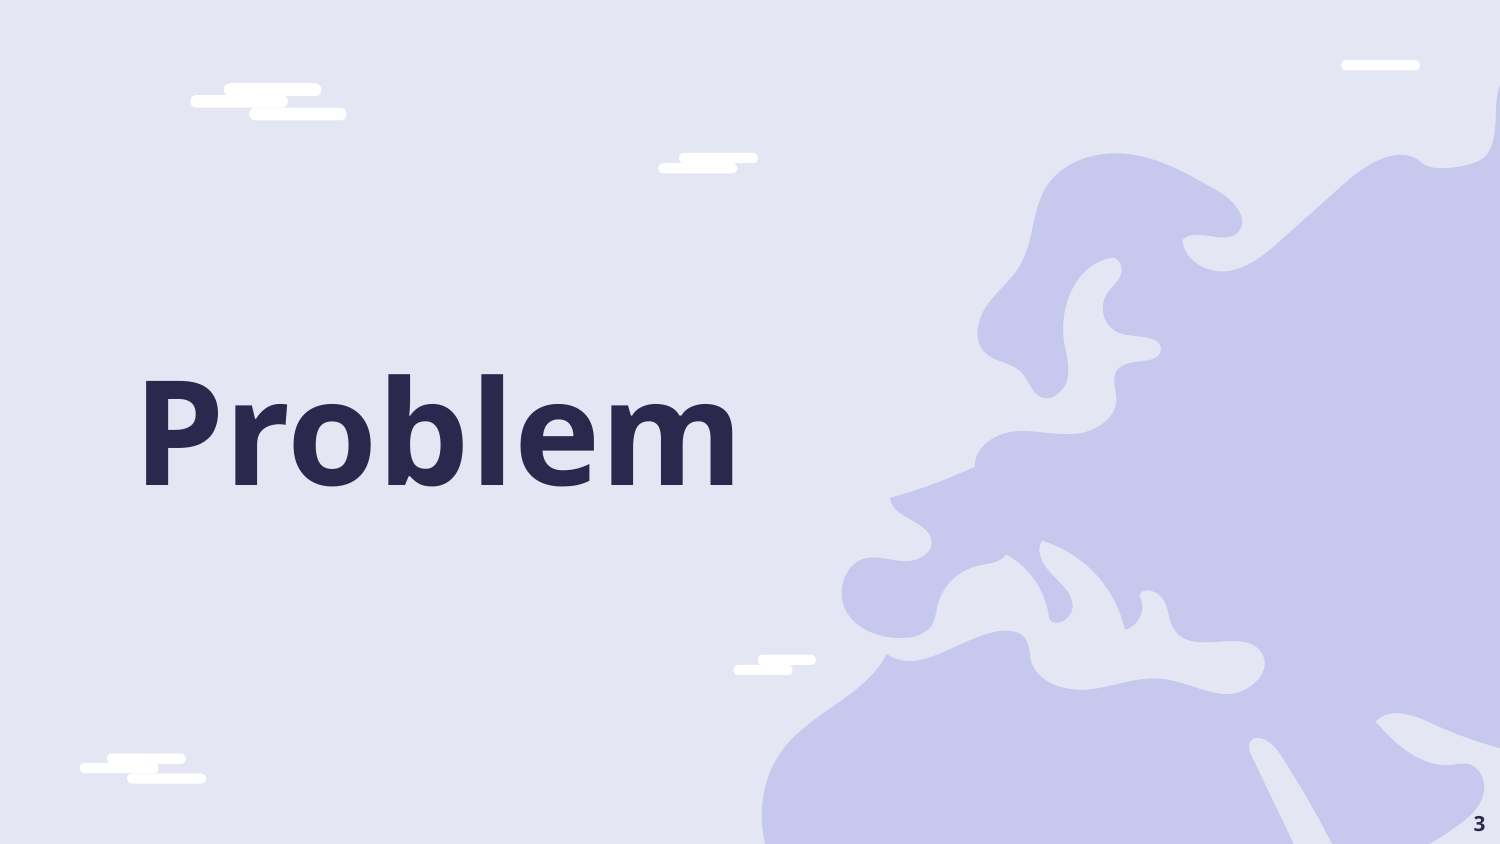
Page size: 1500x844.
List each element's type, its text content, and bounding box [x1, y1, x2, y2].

text_box 3 [1458, 803, 1500, 844]
title Problem [118, 230, 905, 625]
